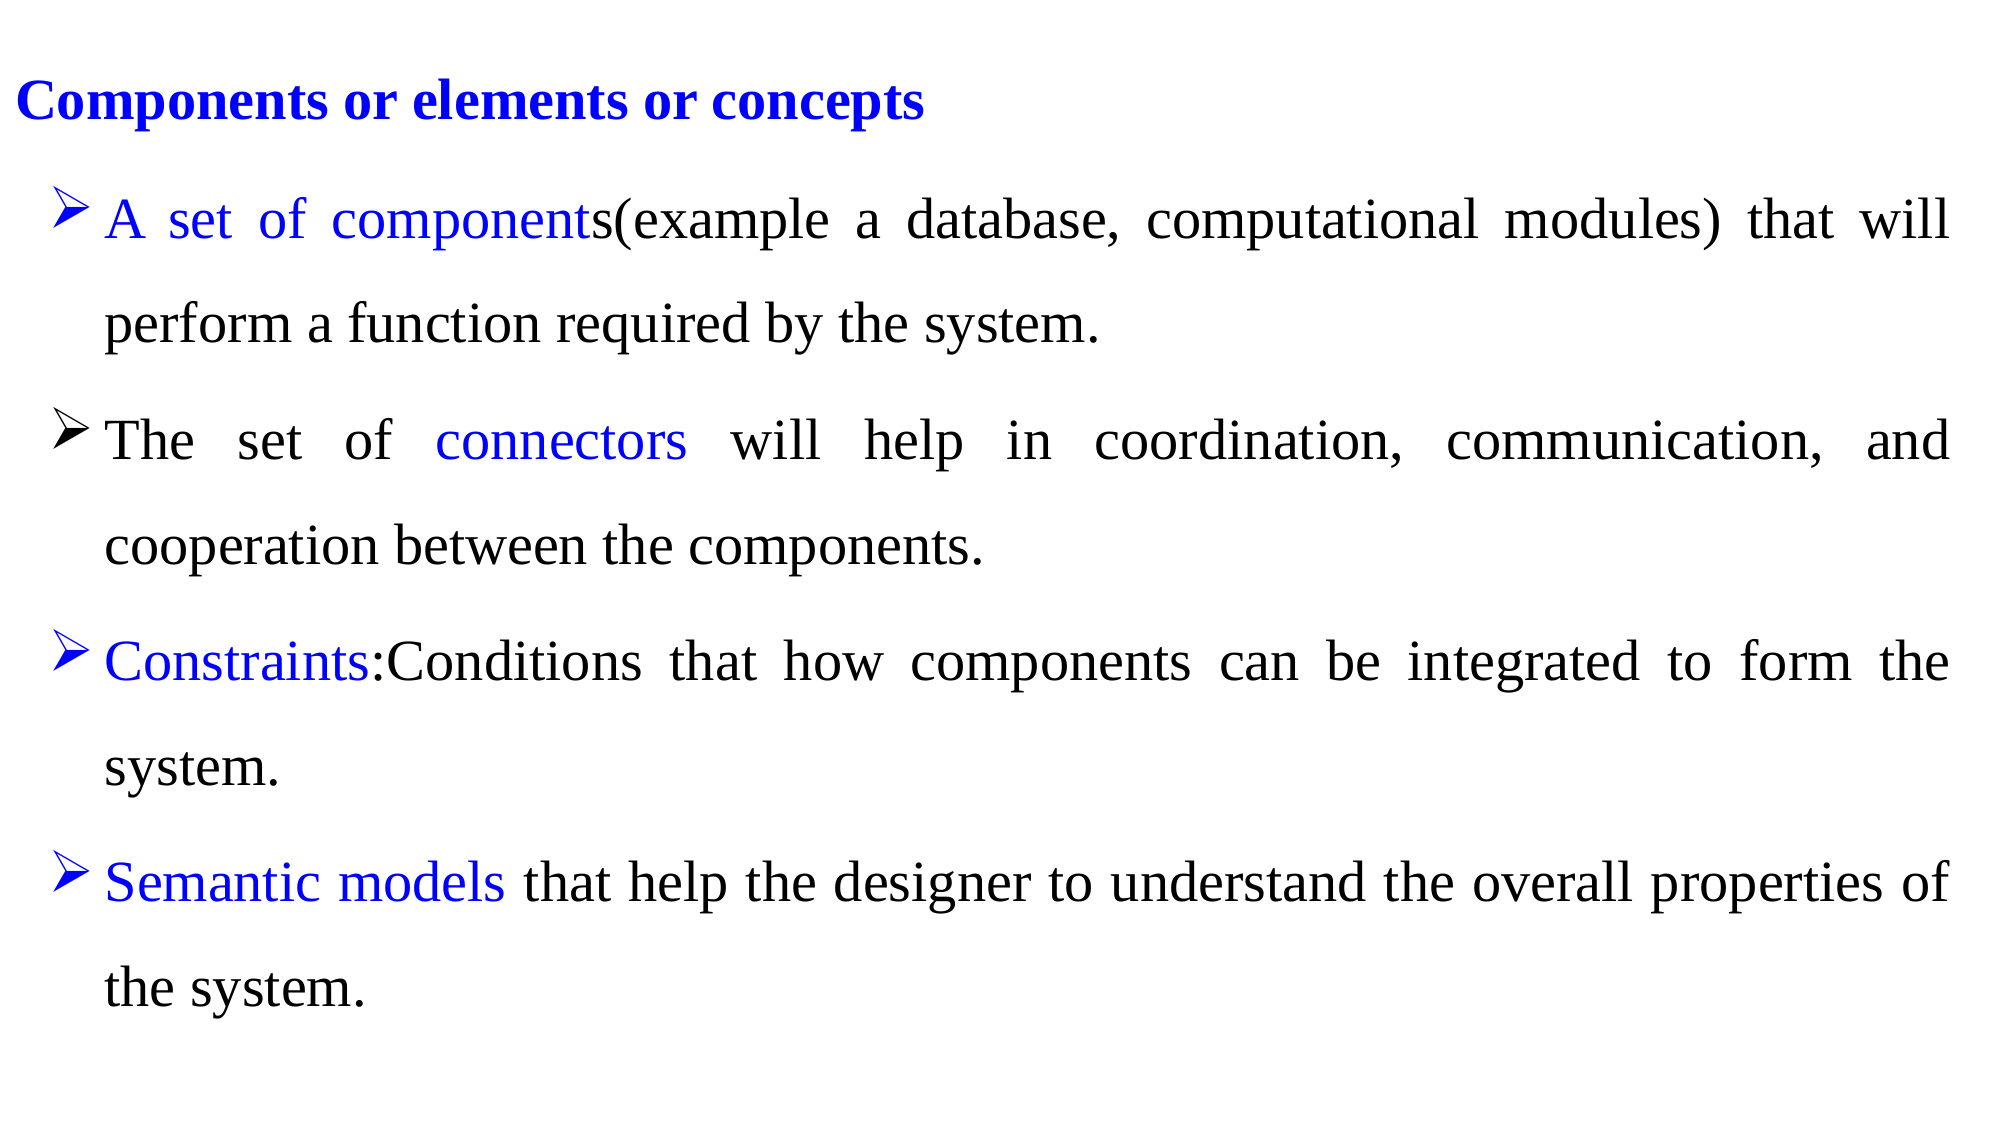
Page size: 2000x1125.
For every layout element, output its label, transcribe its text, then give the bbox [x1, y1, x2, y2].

list A set of components(example a database, computational modules) that will perform a function required by the system. The set of connectors will help in coordination, communication, and cooperation between the components. Constraints:Conditions that how components can be integrated to form the system. Semantic models that help the designer to understand the overall properties of the system. [33, 137, 1967, 1063]
title Components or elements or concepts [0, 24, 1800, 168]
